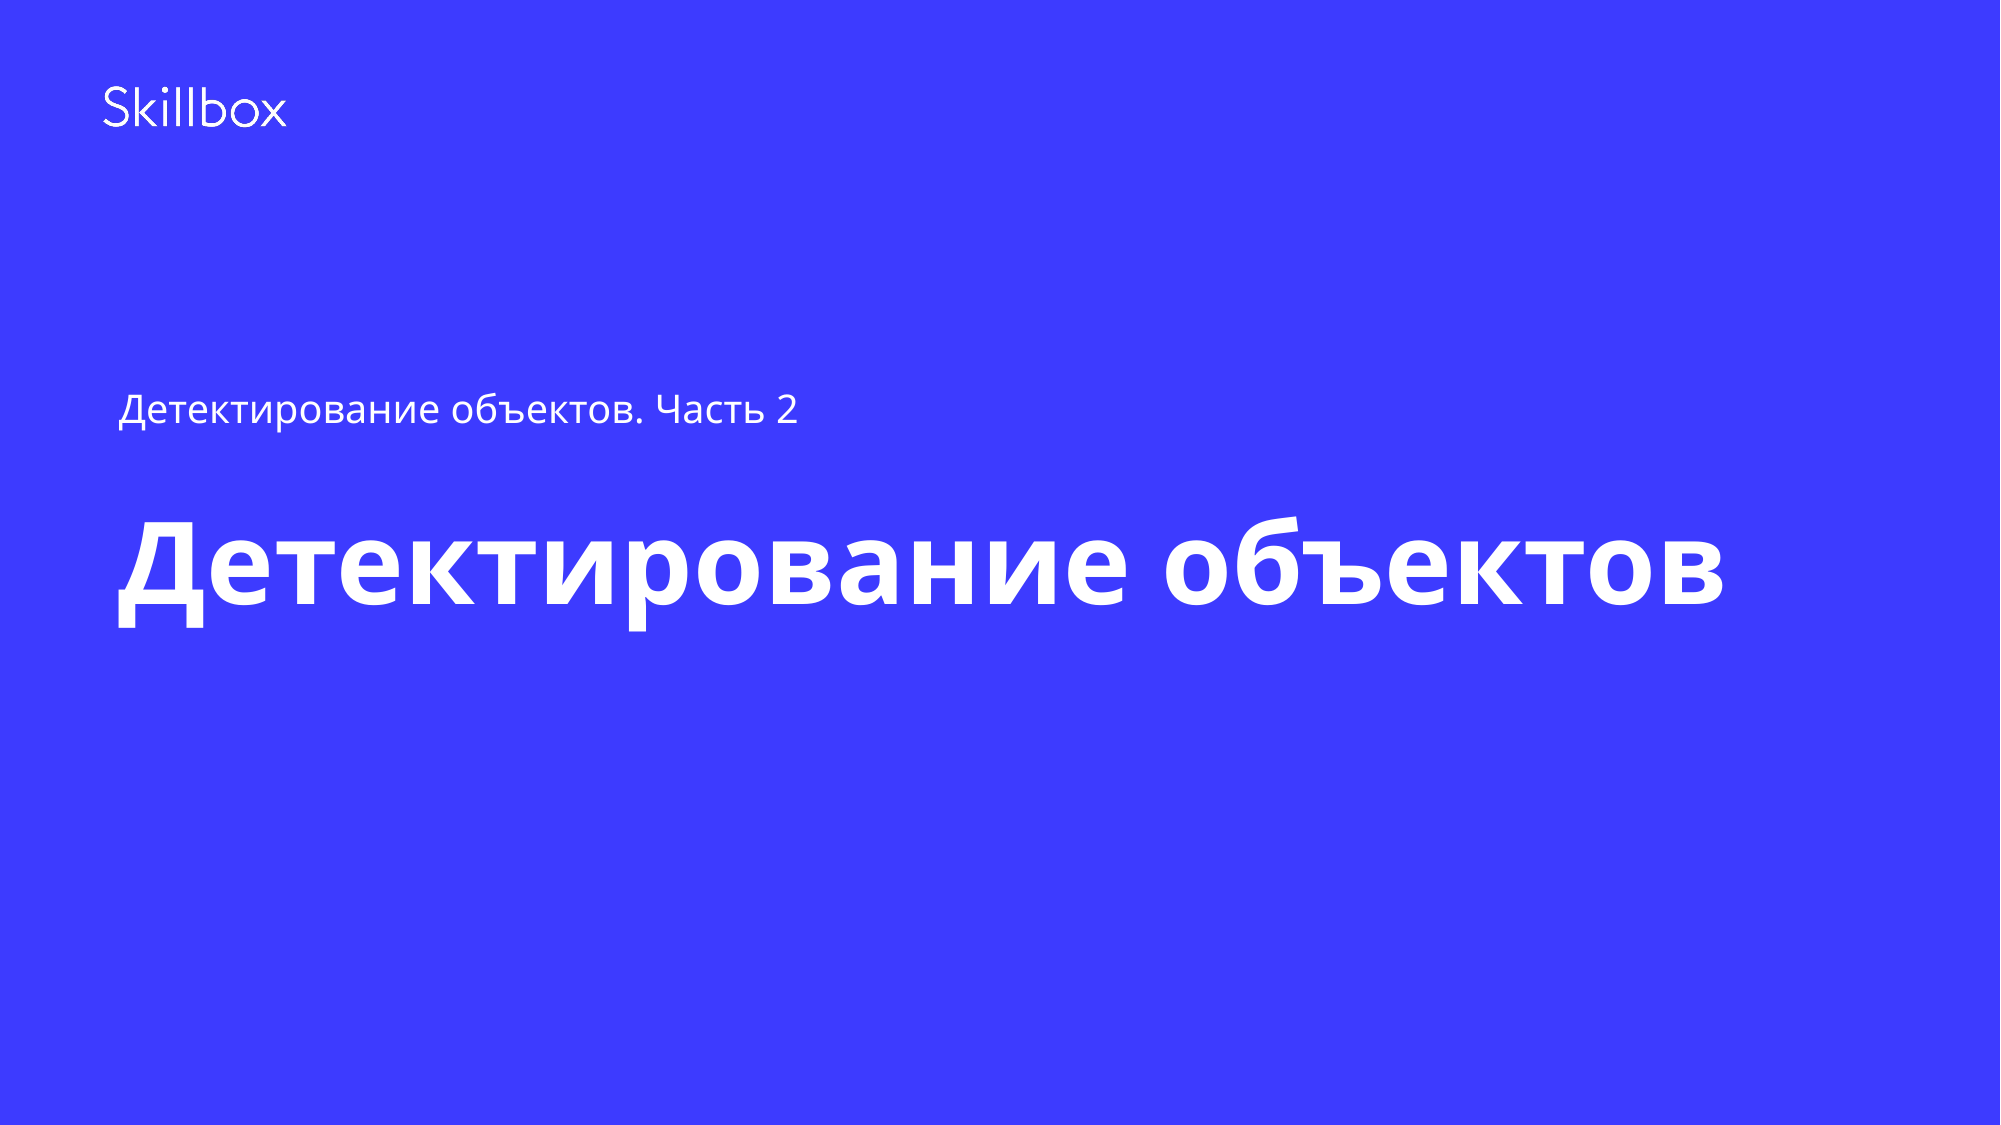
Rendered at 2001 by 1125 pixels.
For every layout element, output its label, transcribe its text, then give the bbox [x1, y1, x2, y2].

list Детектирование объектов. Часть 2 [103, 381, 1829, 449]
title Детектирование объектов [103, 458, 1853, 677]
picture [103, 85, 287, 129]
